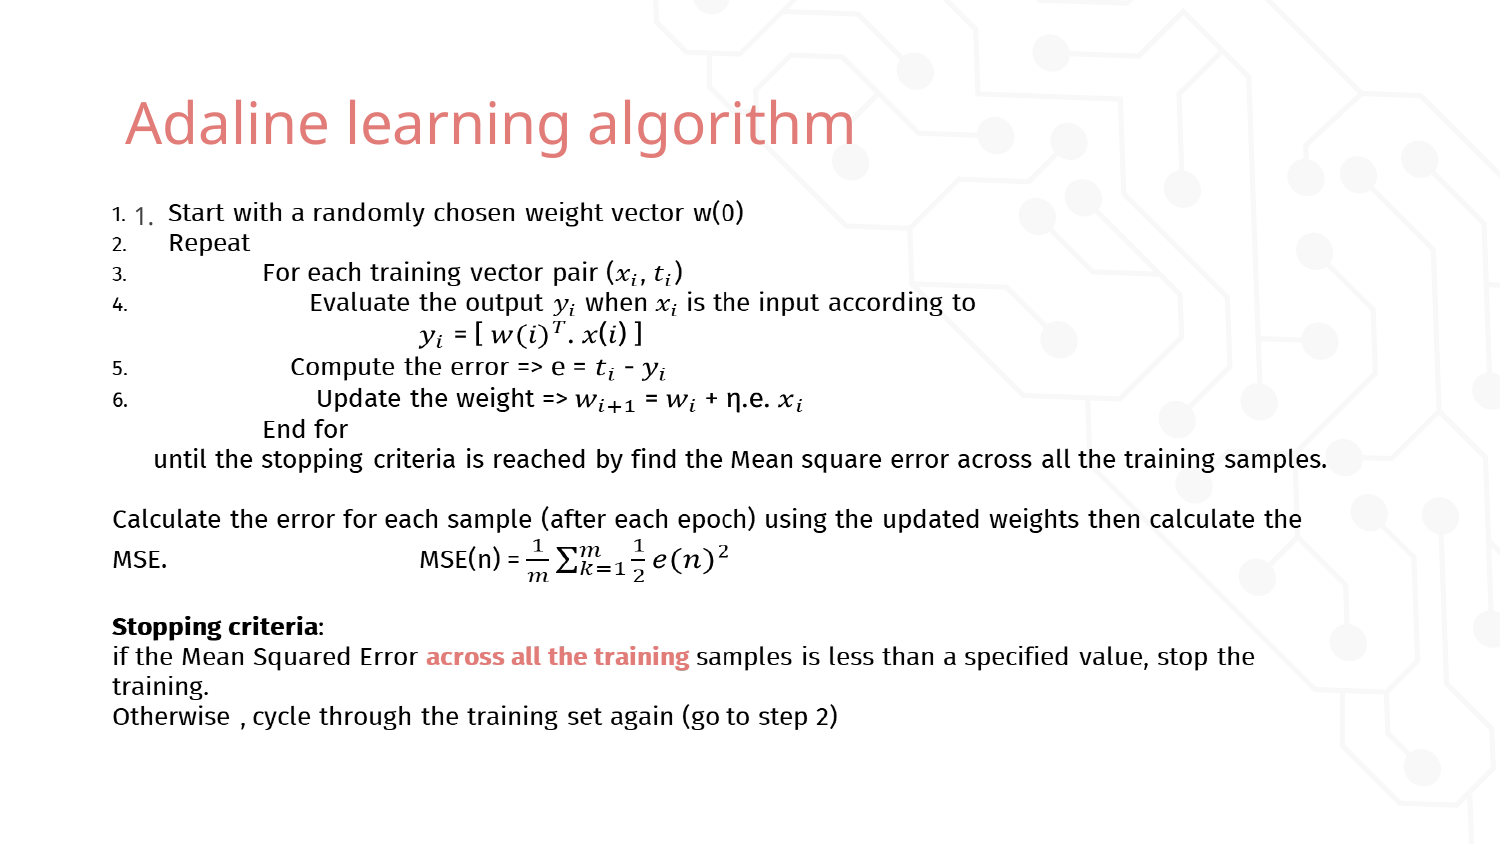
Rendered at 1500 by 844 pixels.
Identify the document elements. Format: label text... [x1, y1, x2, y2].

title Adaline learning algorithm [110, 71, 1192, 166]
list [93, 185, 1357, 747]
